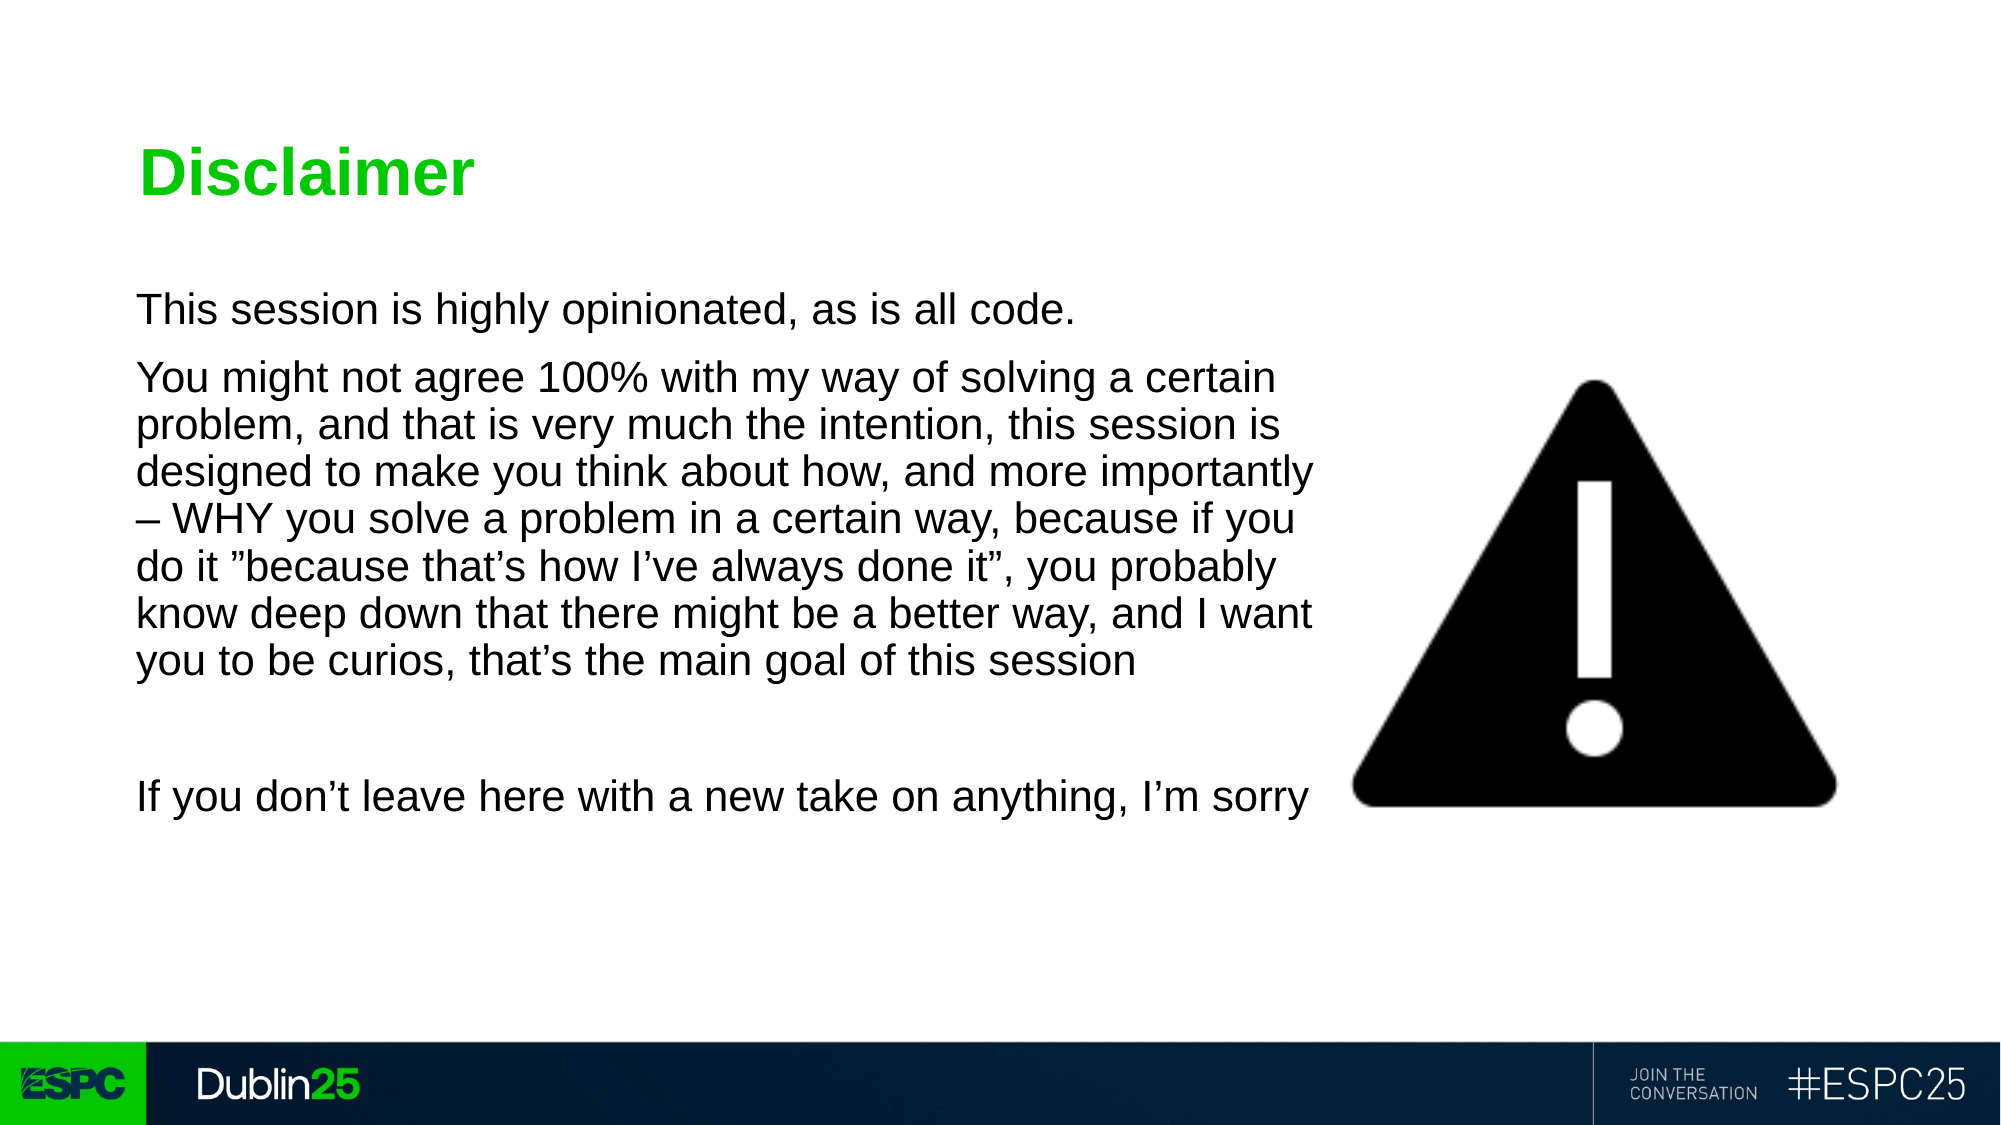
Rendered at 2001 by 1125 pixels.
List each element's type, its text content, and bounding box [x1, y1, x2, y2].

title Disclaimer [124, 130, 1885, 250]
list This session is highly opinionated, as is all code. You might not agree 100% with my way of solving a certain problem, and that is very much the intention, this session is designed to make you think about how, and more importantly – WHY you solve a problem in a certain way, because if you do it ”because that’s how I’ve always done it”, you probably know deep down that there might be a better way, and I want you to be curios, that’s the main goal of this session If you don’t leave here with a new take on anything, I’m sorry [121, 278, 1367, 974]
picture [0, 0, 2001, 1125]
